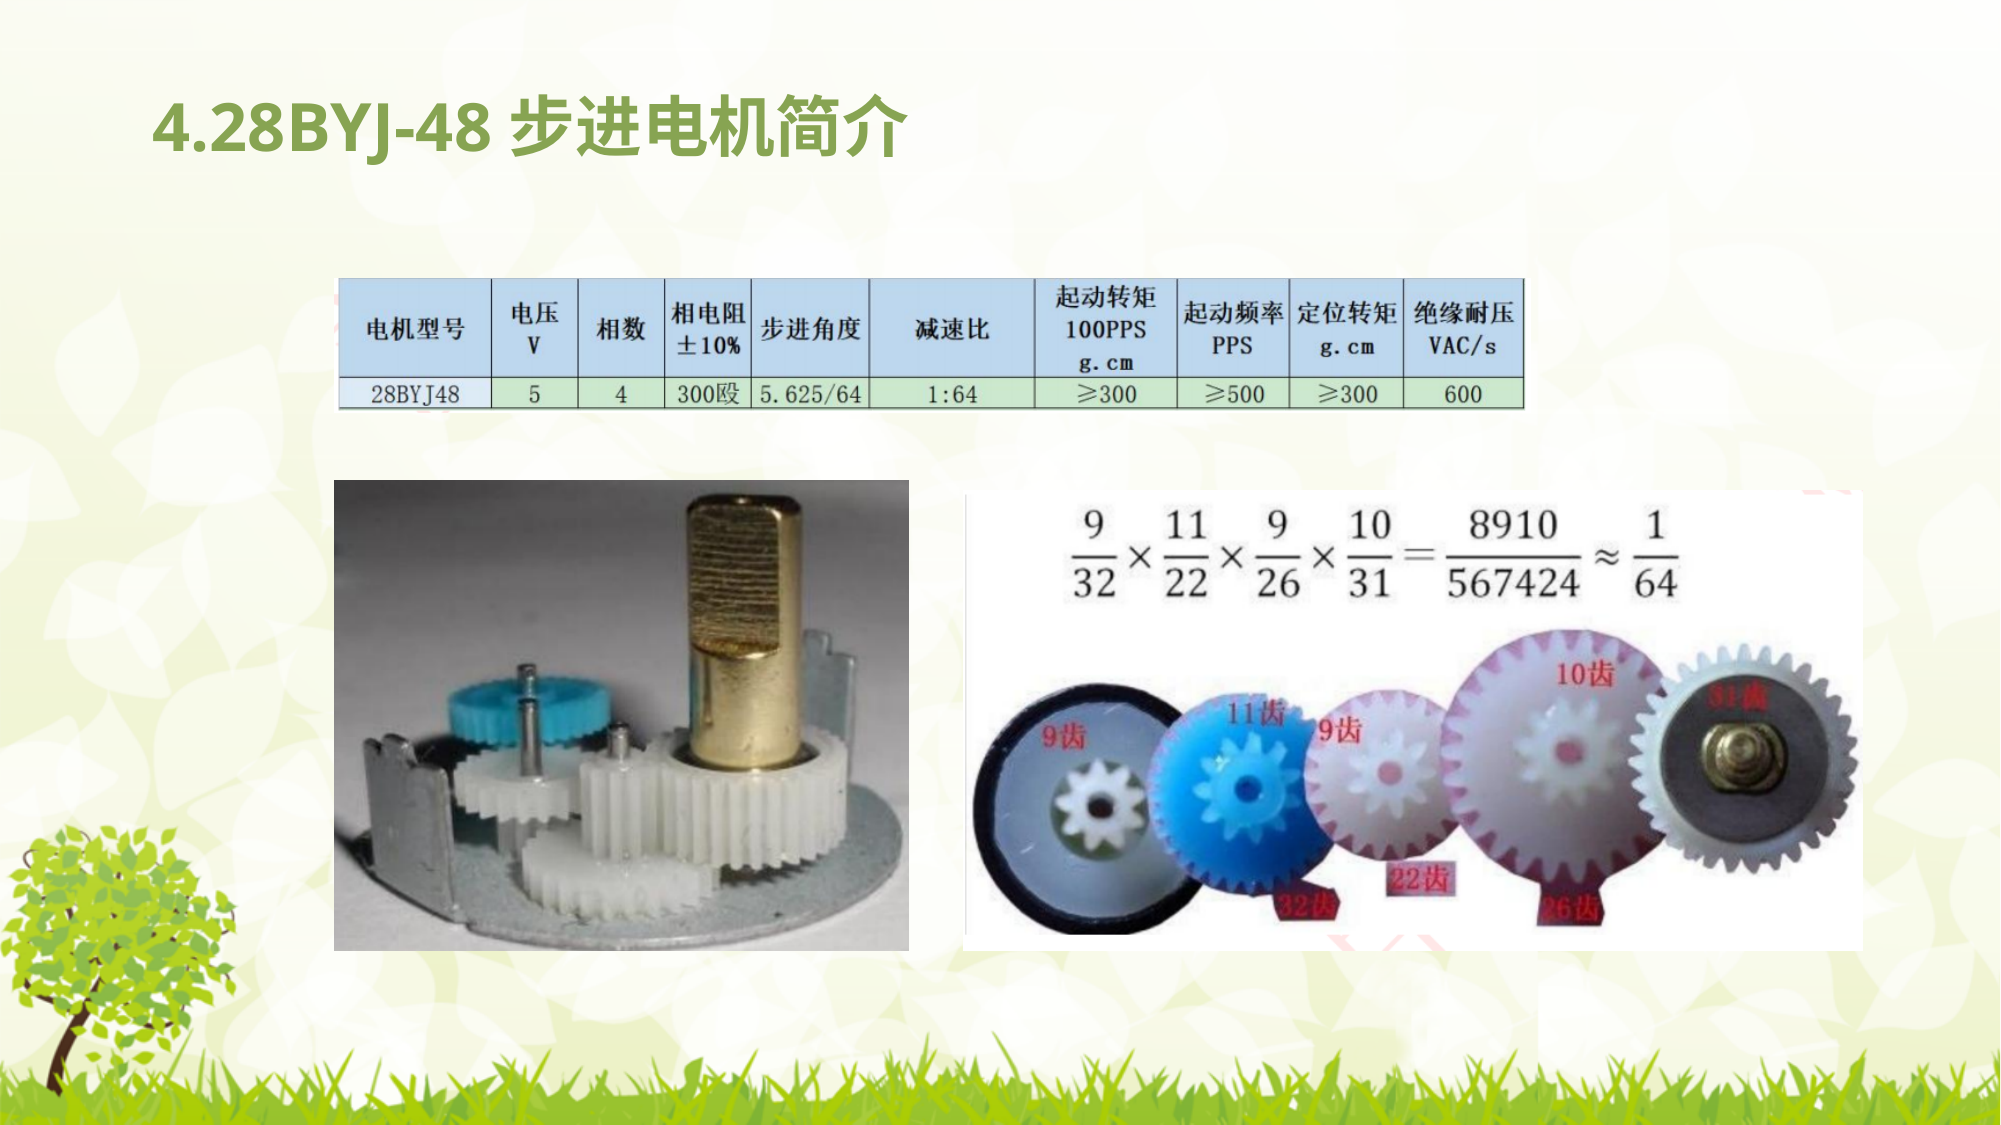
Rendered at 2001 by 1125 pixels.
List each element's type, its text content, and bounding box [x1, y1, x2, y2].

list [334, 278, 1531, 413]
title 4.28BYJ-48步进电机简介 [137, 59, 1863, 200]
picture [0, 0, 2001, 1125]
